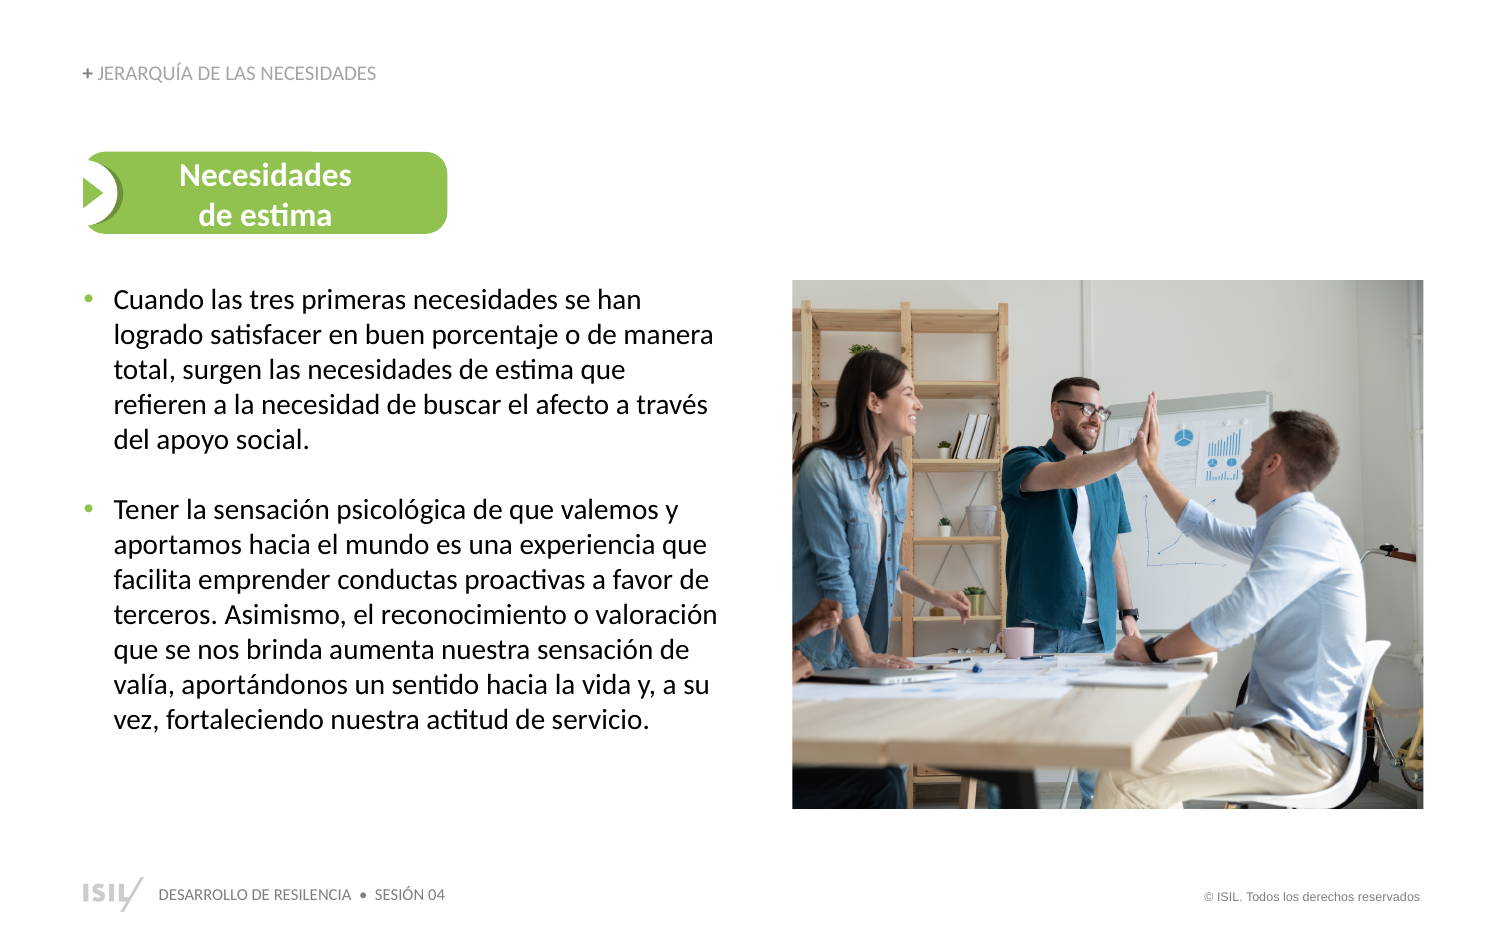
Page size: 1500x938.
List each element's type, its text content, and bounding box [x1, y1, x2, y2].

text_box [47, 151, 448, 235]
text_box + JERARQUÍA DE LAS NECESIDADES [82, 61, 482, 85]
picture [792, 280, 1424, 809]
text_box Cuando las tres primeras necesidades se han logrado satisfacer en buen porcentaje o de manera total, surgen las necesidades de estima que refieren a la necesidad de buscar el afecto a través del apoyo social. Tener la sensación psicológica de que valemos y aportamos hacia el mundo es una experiencia que facilita emprender conductas proactivas a favor de terceros. Asimismo, el reconocimiento o valoración que se nos brinda aumenta nuestra sensación de valía, aportándonos un sentido hacia la vida y, a su vez, fortaleciendo nuestra actitud de servicio. [83, 280, 721, 736]
